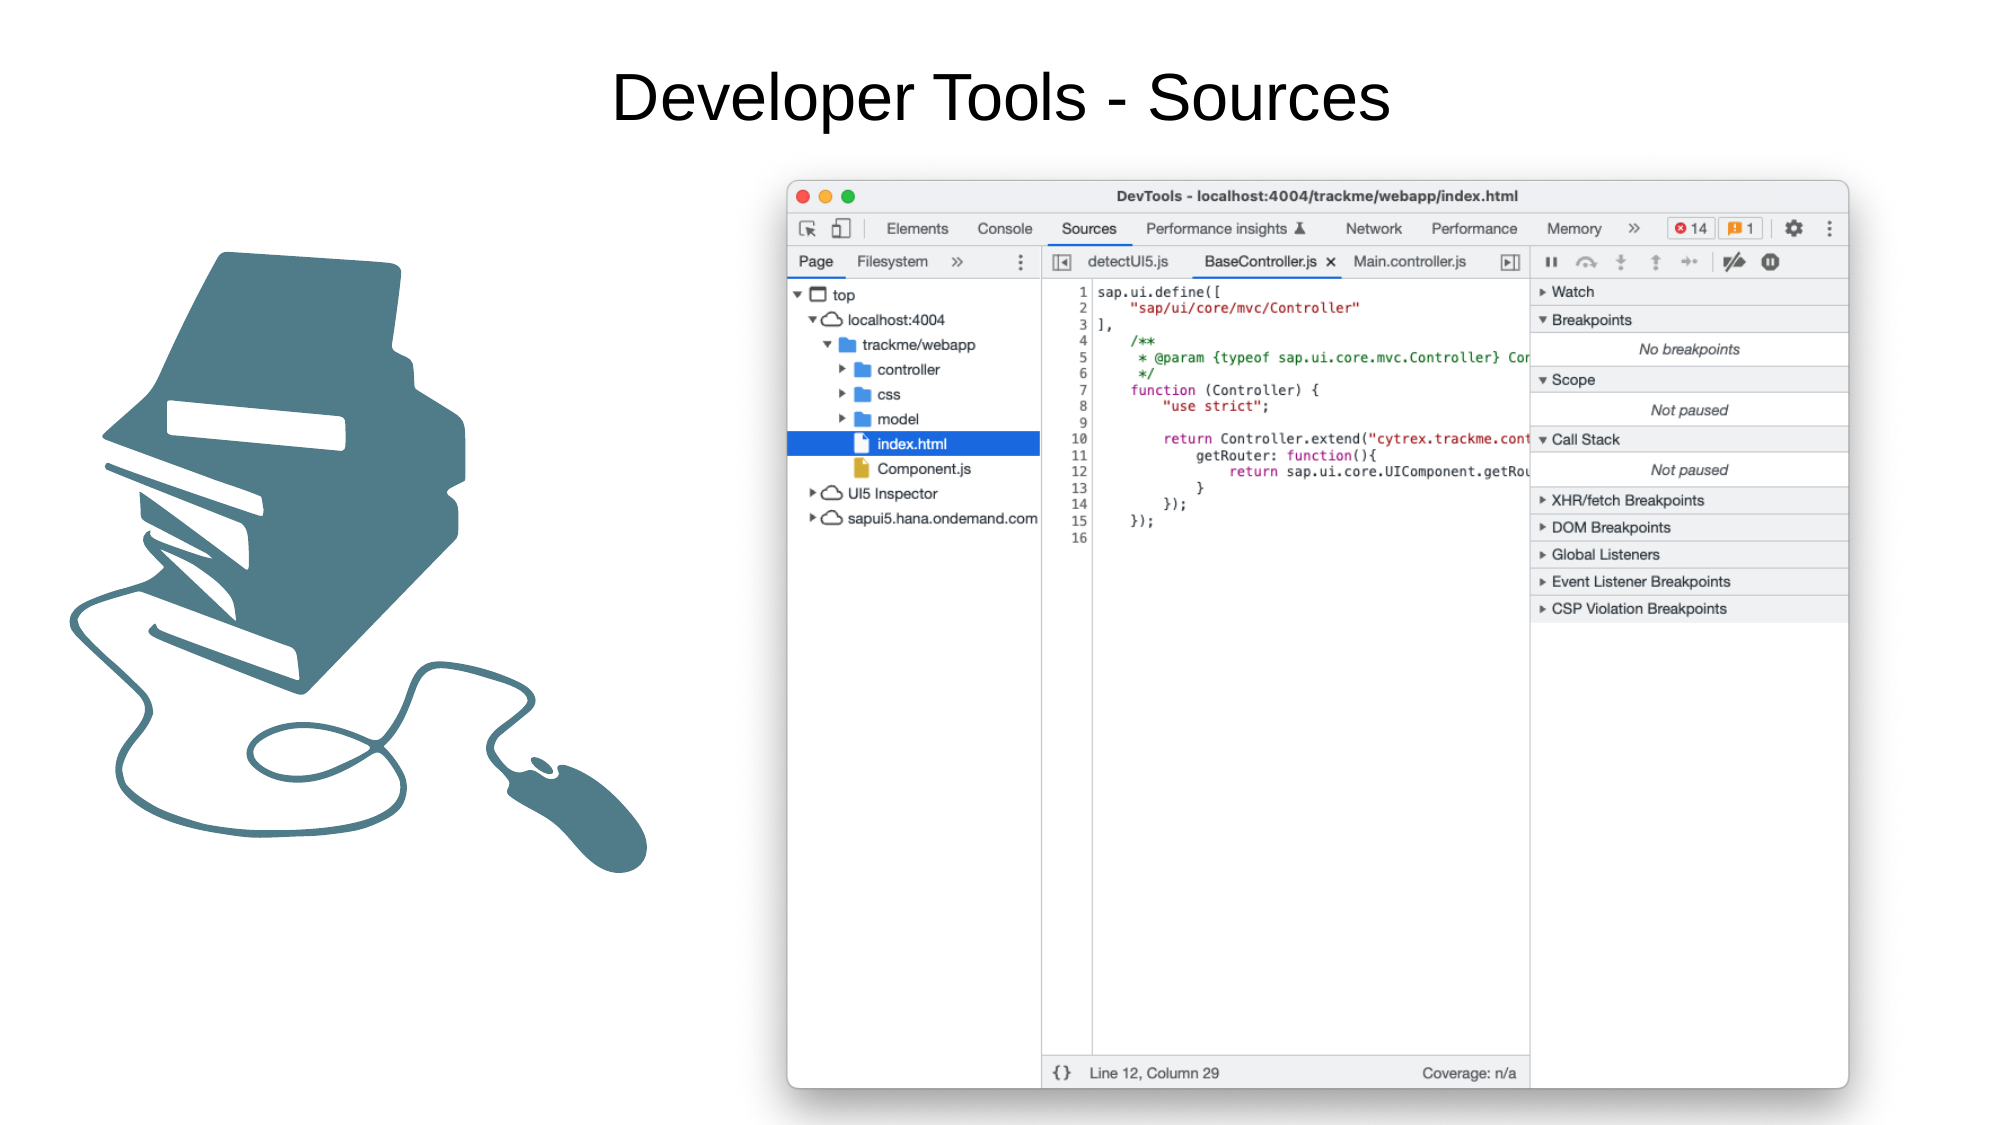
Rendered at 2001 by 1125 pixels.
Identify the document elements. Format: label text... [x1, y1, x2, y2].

text_box [69, 251, 647, 873]
picture [724, 138, 1912, 1125]
text_box Developer Tools - Sources [53, 55, 1952, 175]
